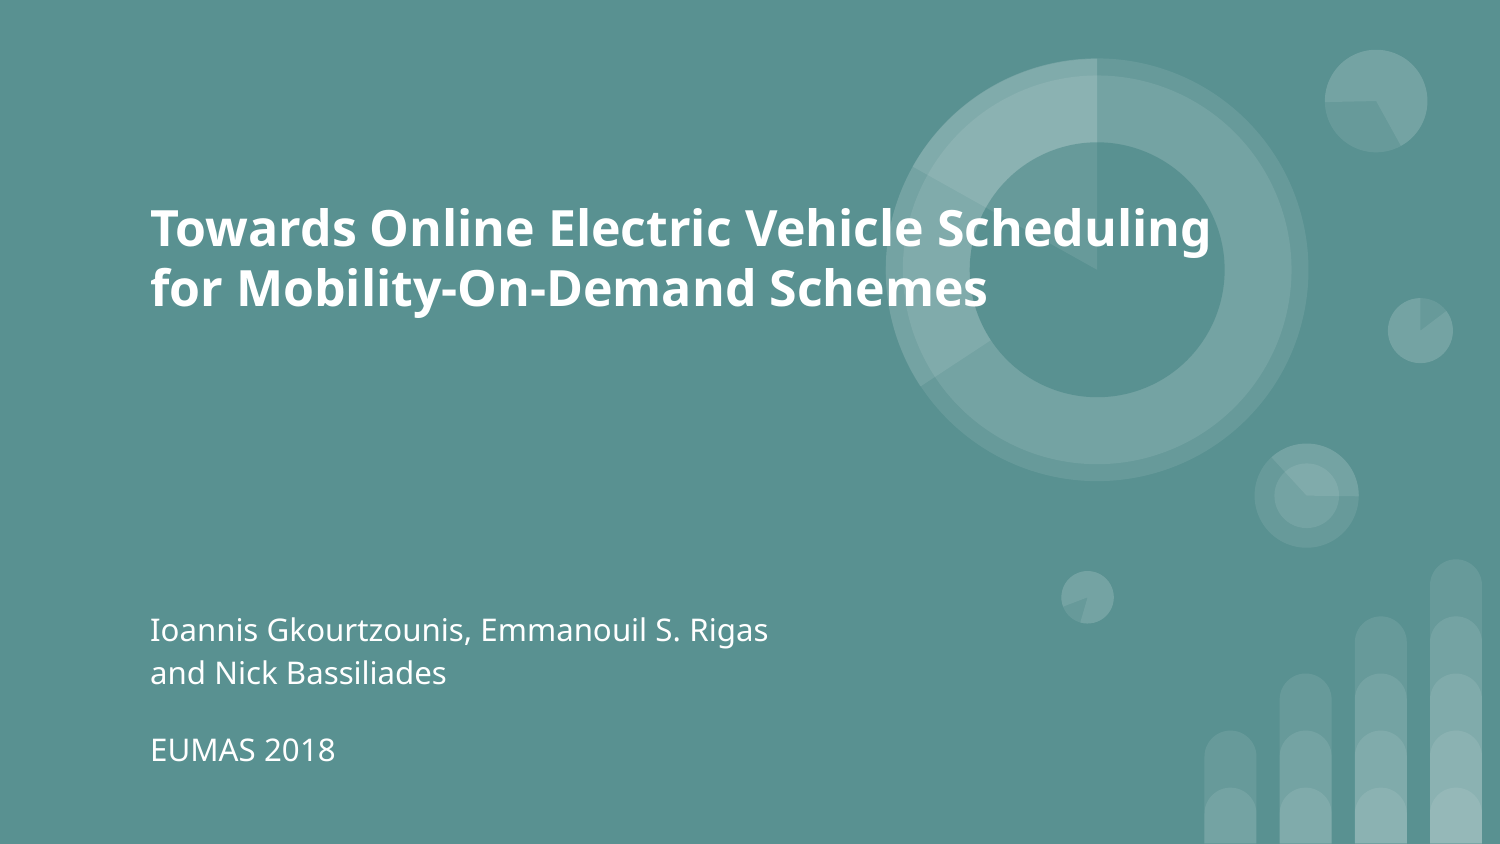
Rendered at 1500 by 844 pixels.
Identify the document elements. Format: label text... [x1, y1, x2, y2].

subtitle Ioannis Gkourtzounis, Emmanouil S. Rigas and Nick Bassiliades EUMAS 2018 [135, 589, 834, 704]
title Towards Online Electric Vehicle Scheduling for Mobility-On-Demand Schemes [135, 126, 1229, 386]
